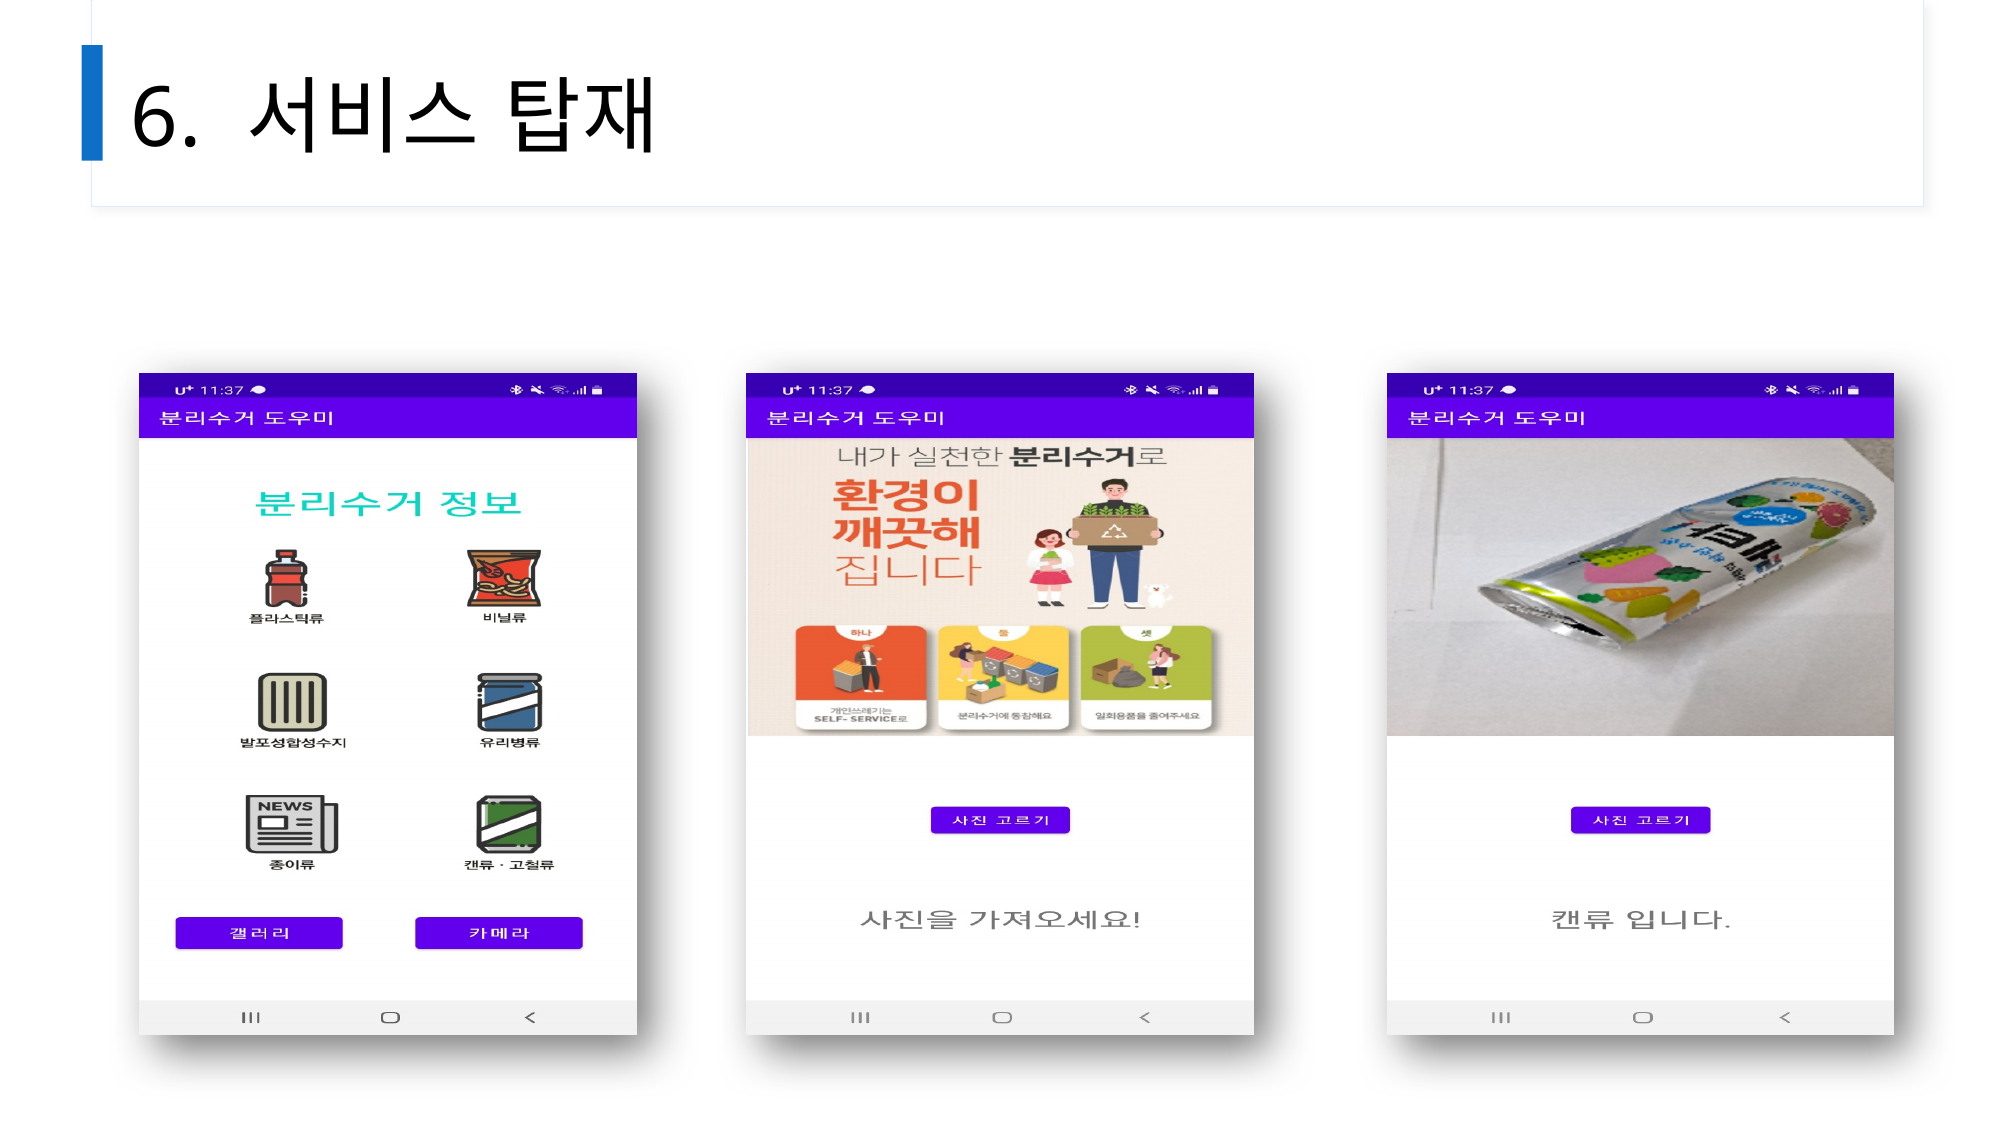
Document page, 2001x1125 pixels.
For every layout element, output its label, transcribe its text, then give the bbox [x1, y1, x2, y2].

title 6. 서비스 탑재 [112, 12, 1781, 206]
picture [746, 373, 1254, 1035]
picture [1387, 373, 1894, 1035]
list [139, 373, 637, 1035]
